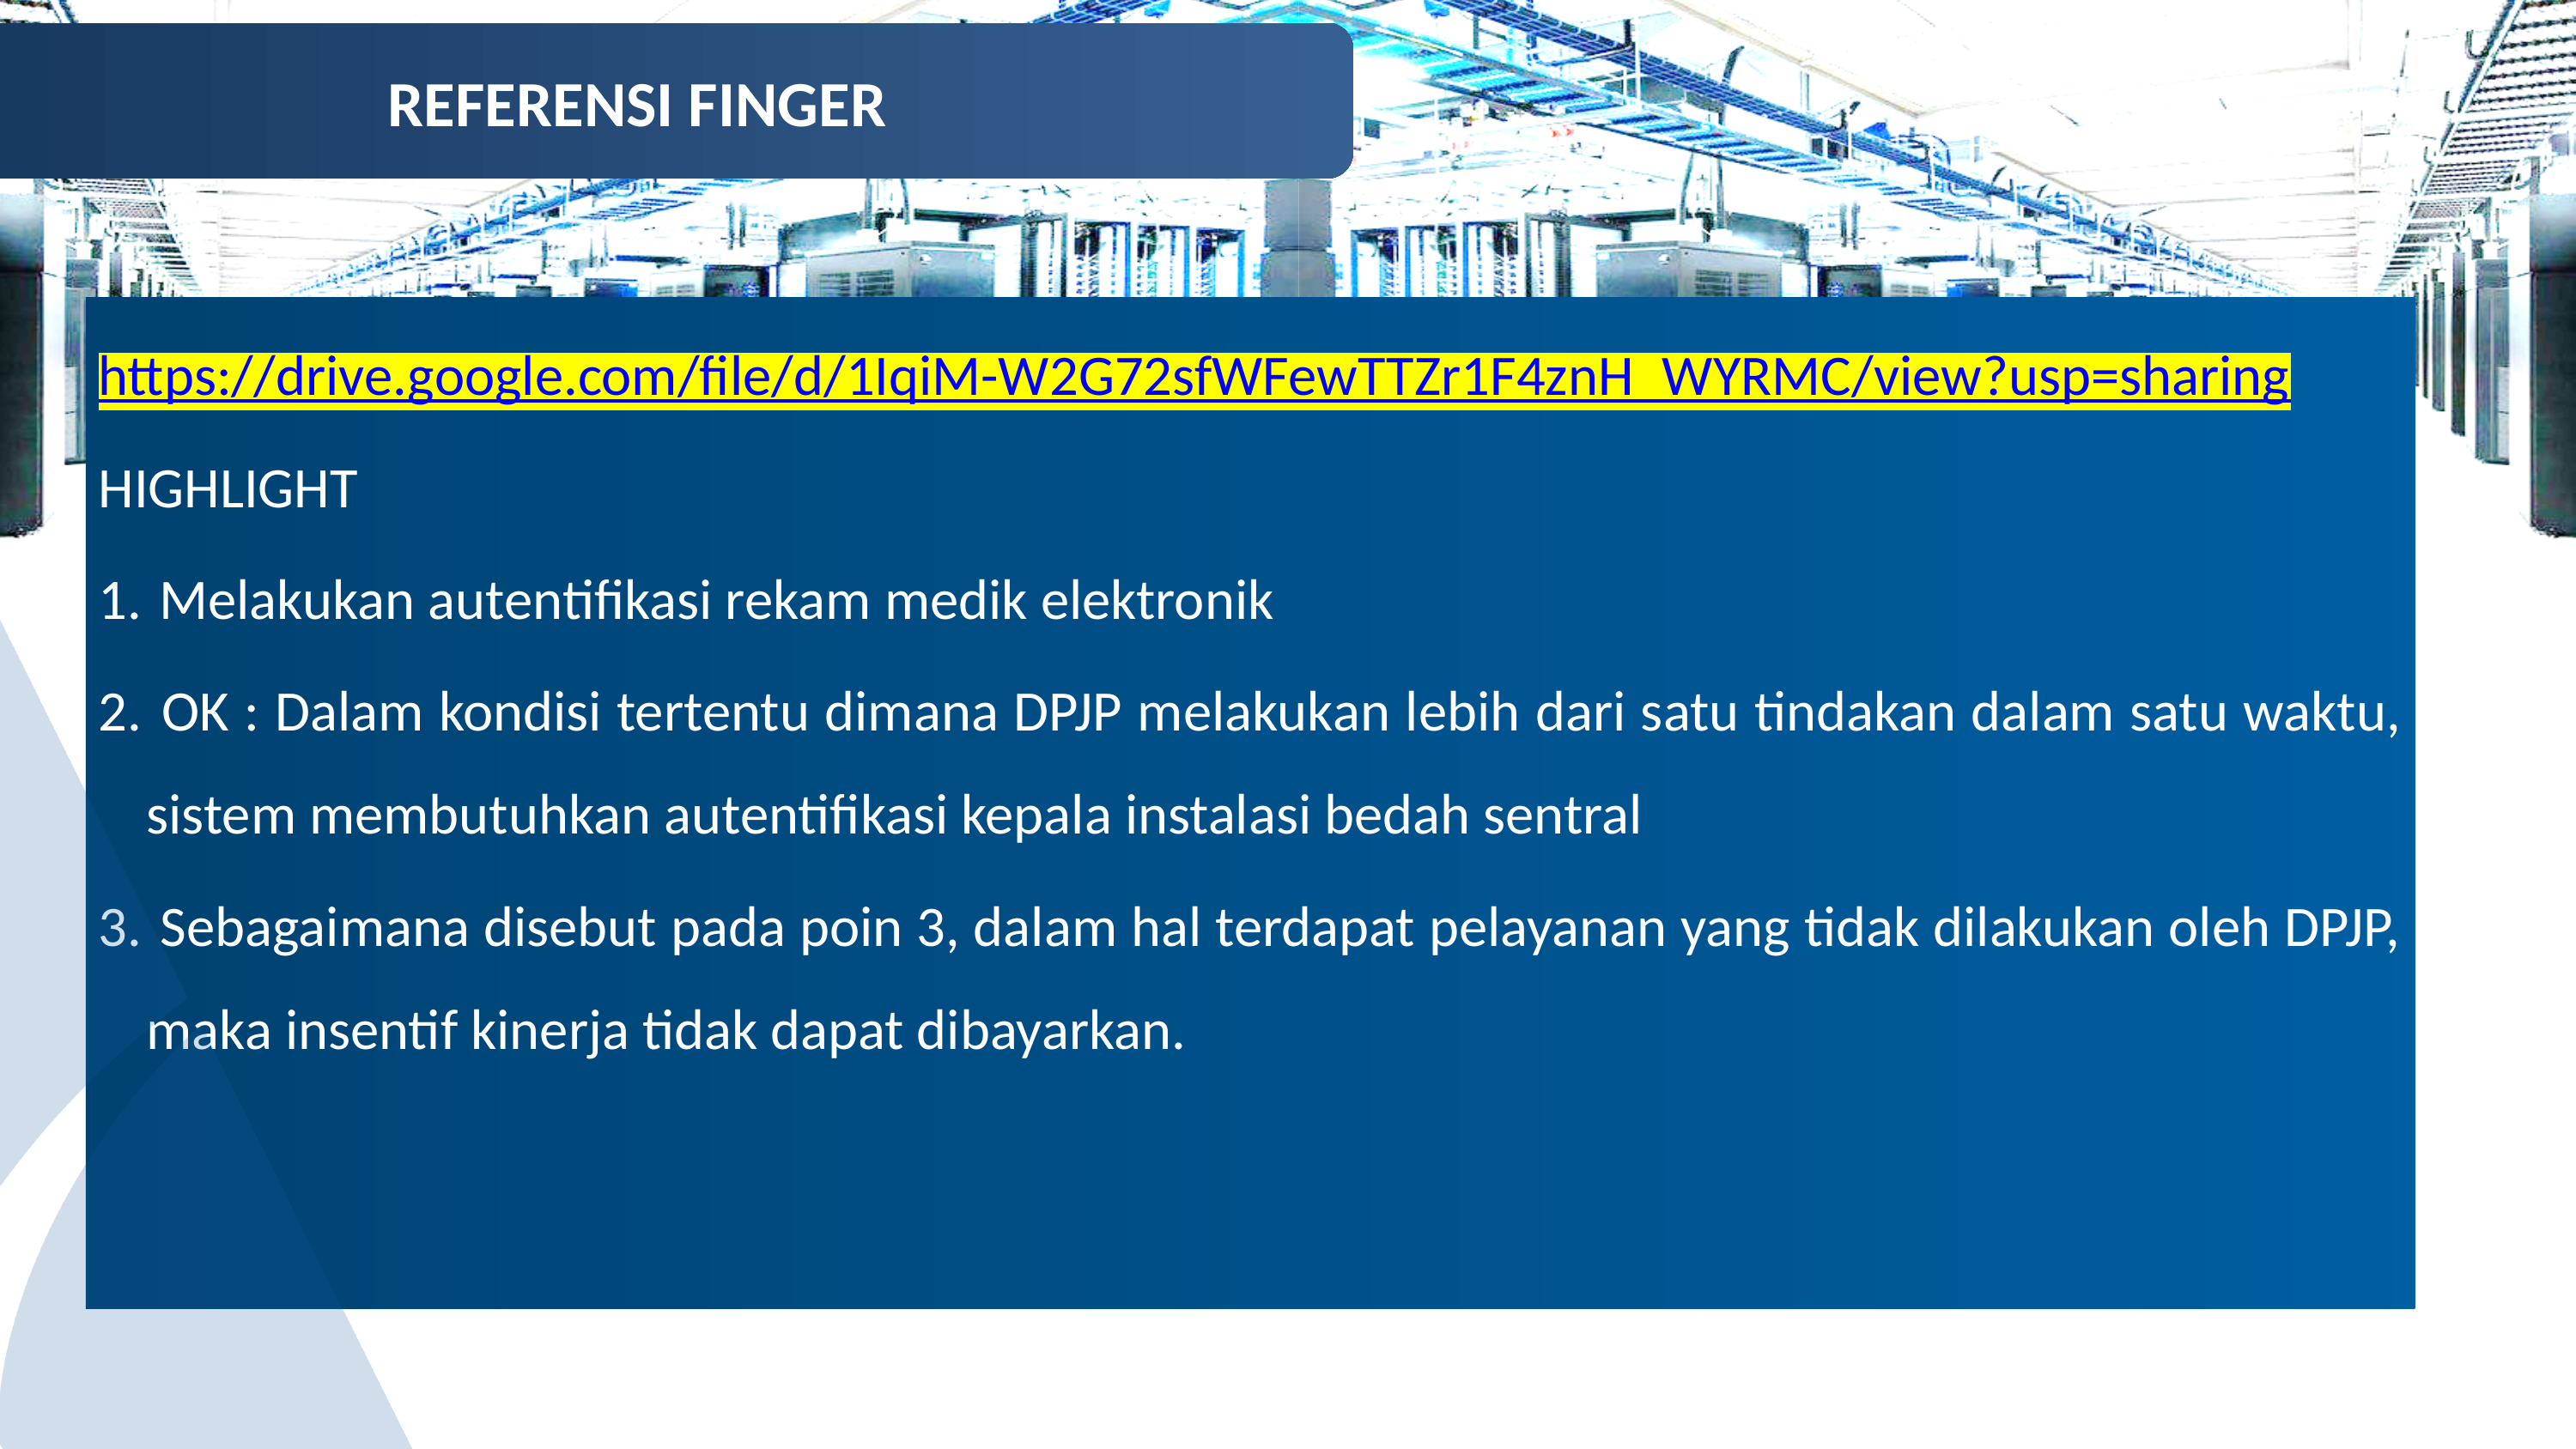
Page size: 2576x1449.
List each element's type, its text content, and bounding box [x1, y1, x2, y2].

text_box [0, 0, 2576, 596]
text_box [0, 605, 592, 1449]
text_box https://drive.google.com/file/d/1IqiM-W2G72sfWFewTTZr1F4znH_WYRMC/view?usp=sharing HIGHLIGHT Melakukan autentifikasi rekam medik elektronik OK : Dalam kondisi tertentu dimana DPJP melakukan lebih dari satu tindakan dalam satu waktu, sistem membutuhkan autentifikasi kepala instalasi bedah sentral Sebagaimana disebut pada poin 3, dalam hal terdapat pelayanan yang tidak dilakukan oleh DPJP, maka insentif kinerja tidak dapat dibayarkan. [592, 605, 2415, 1309]
